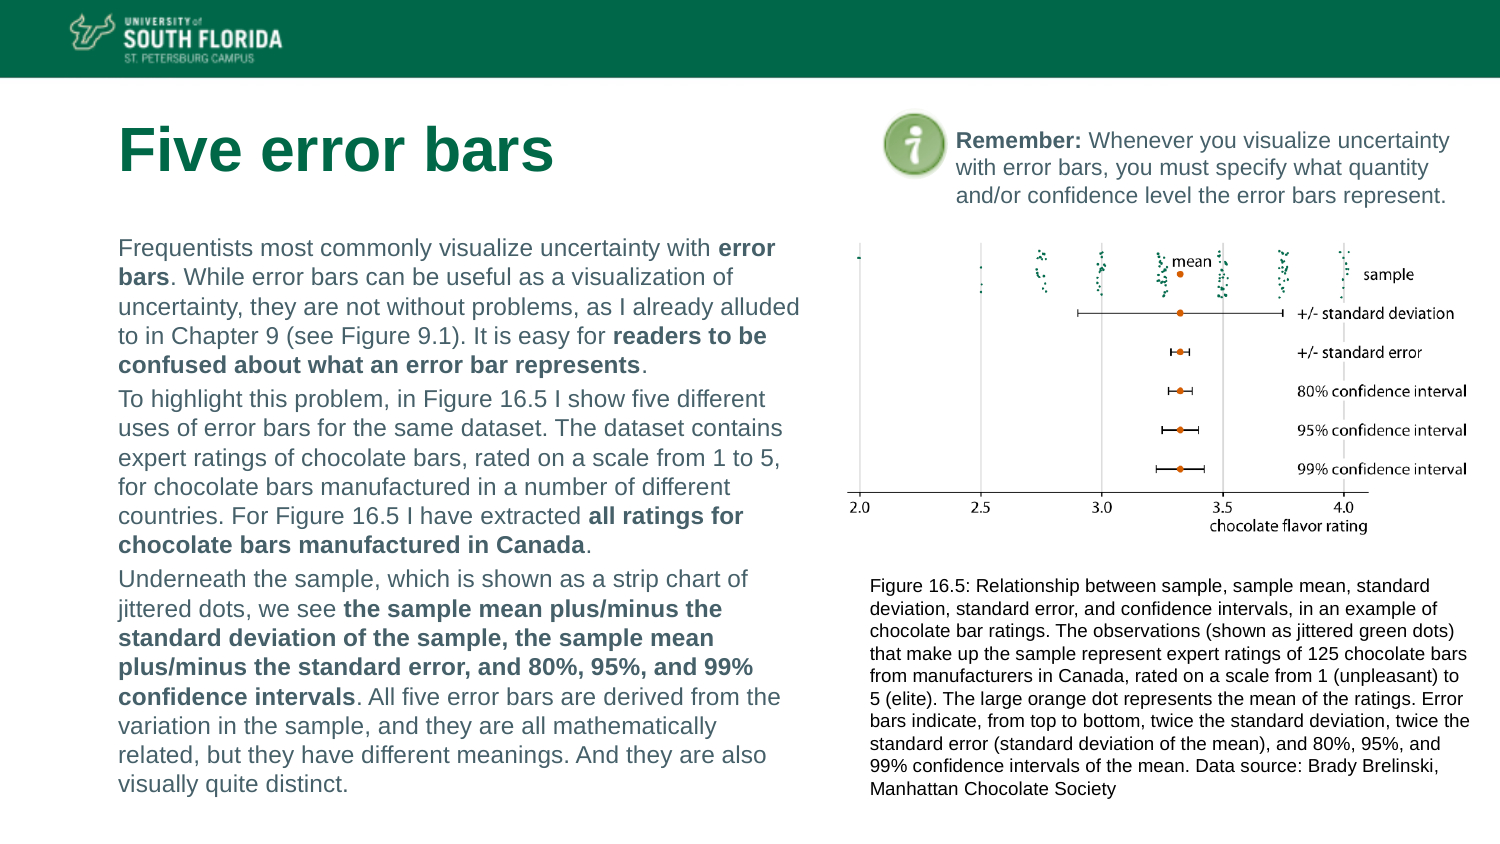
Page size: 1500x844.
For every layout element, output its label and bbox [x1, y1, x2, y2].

picture [0, 0, 1500, 844]
text_box [841, 233, 1487, 810]
text_box [881, 108, 1487, 217]
